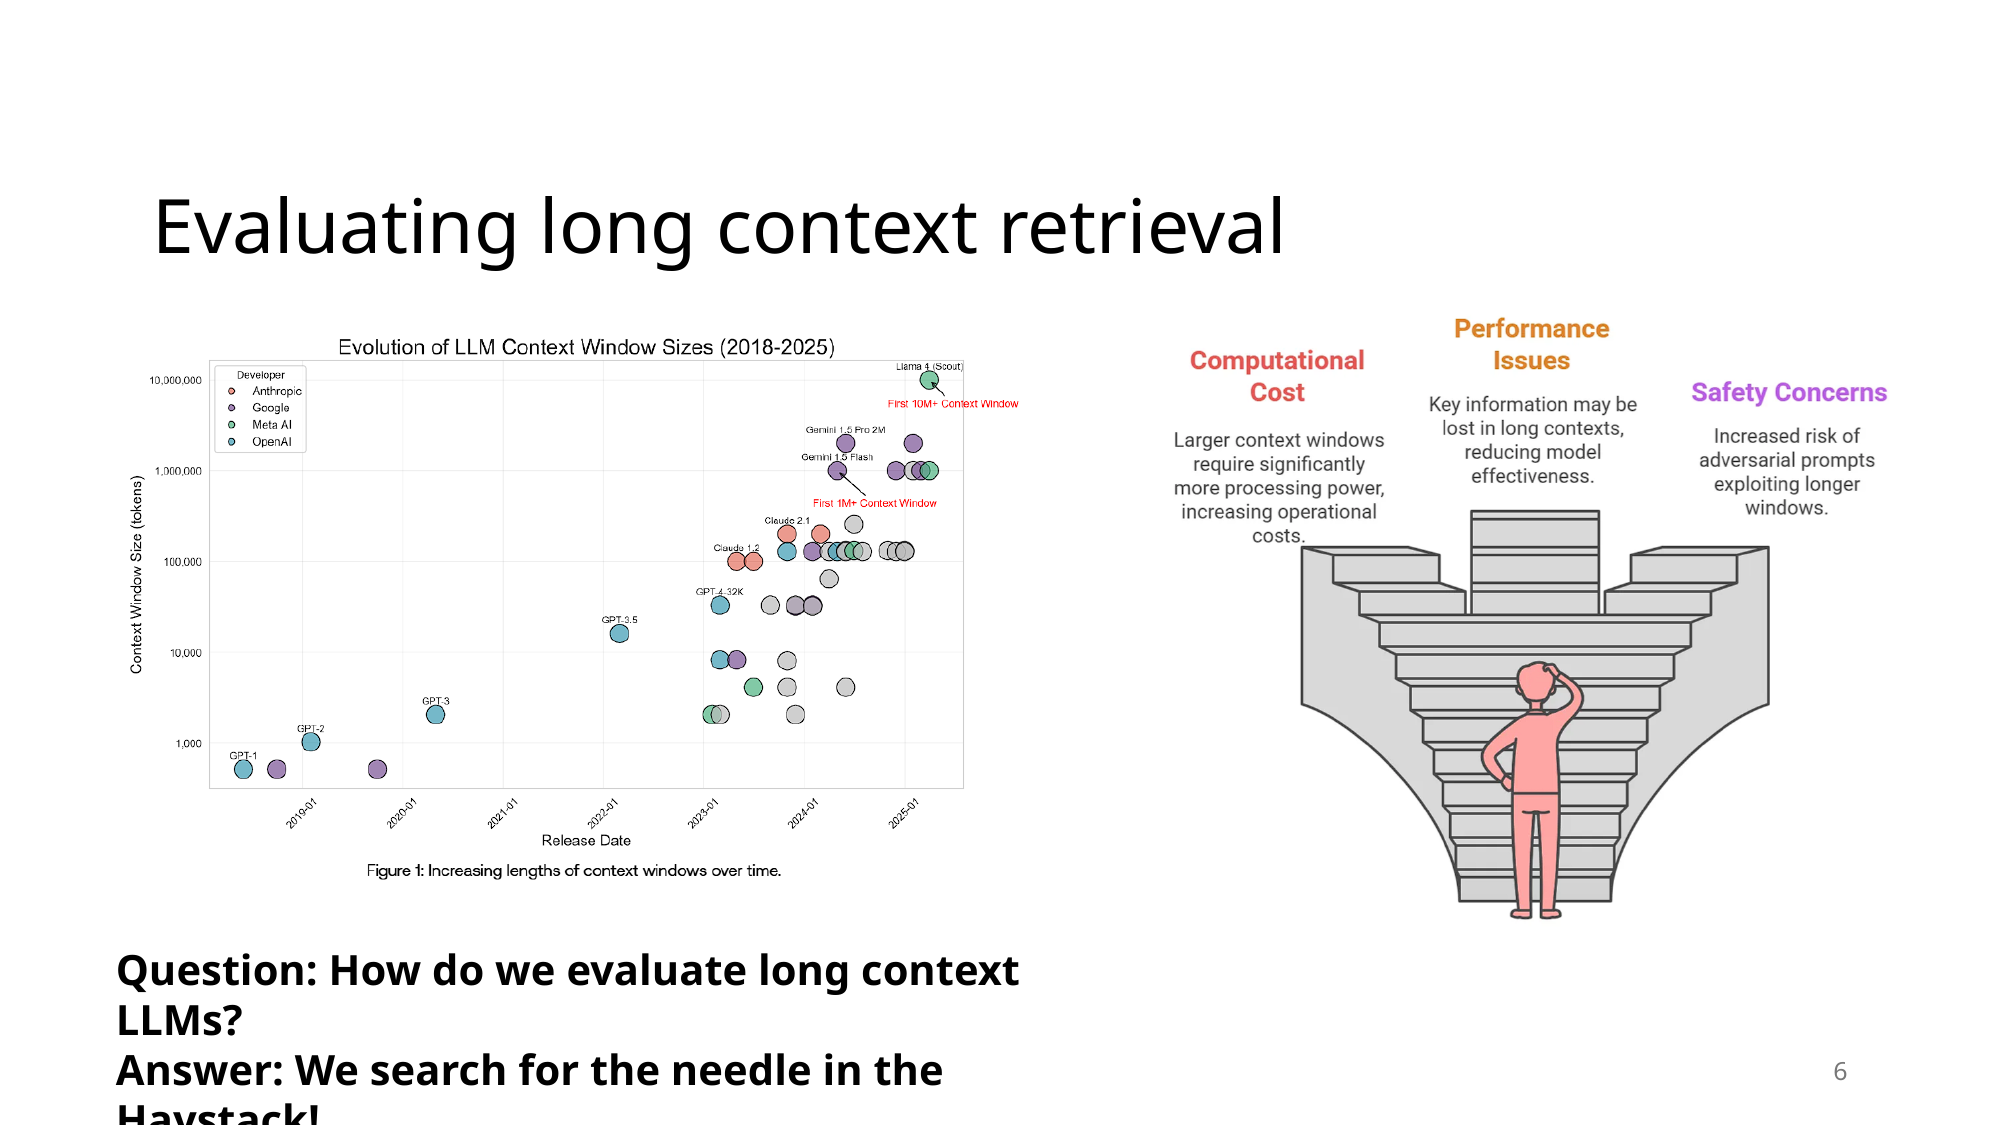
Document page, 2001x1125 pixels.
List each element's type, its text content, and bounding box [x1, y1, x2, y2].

text_box Question: How do we evaluate long context LLMs? Answer: We search for the needle in the Haystack! [101, 936, 1116, 1125]
picture [108, 289, 1046, 890]
picture [1166, 298, 1892, 937]
slide_number 6 [1412, 1042, 1863, 1103]
title Evaluating long context retrieval [137, 59, 1863, 278]
